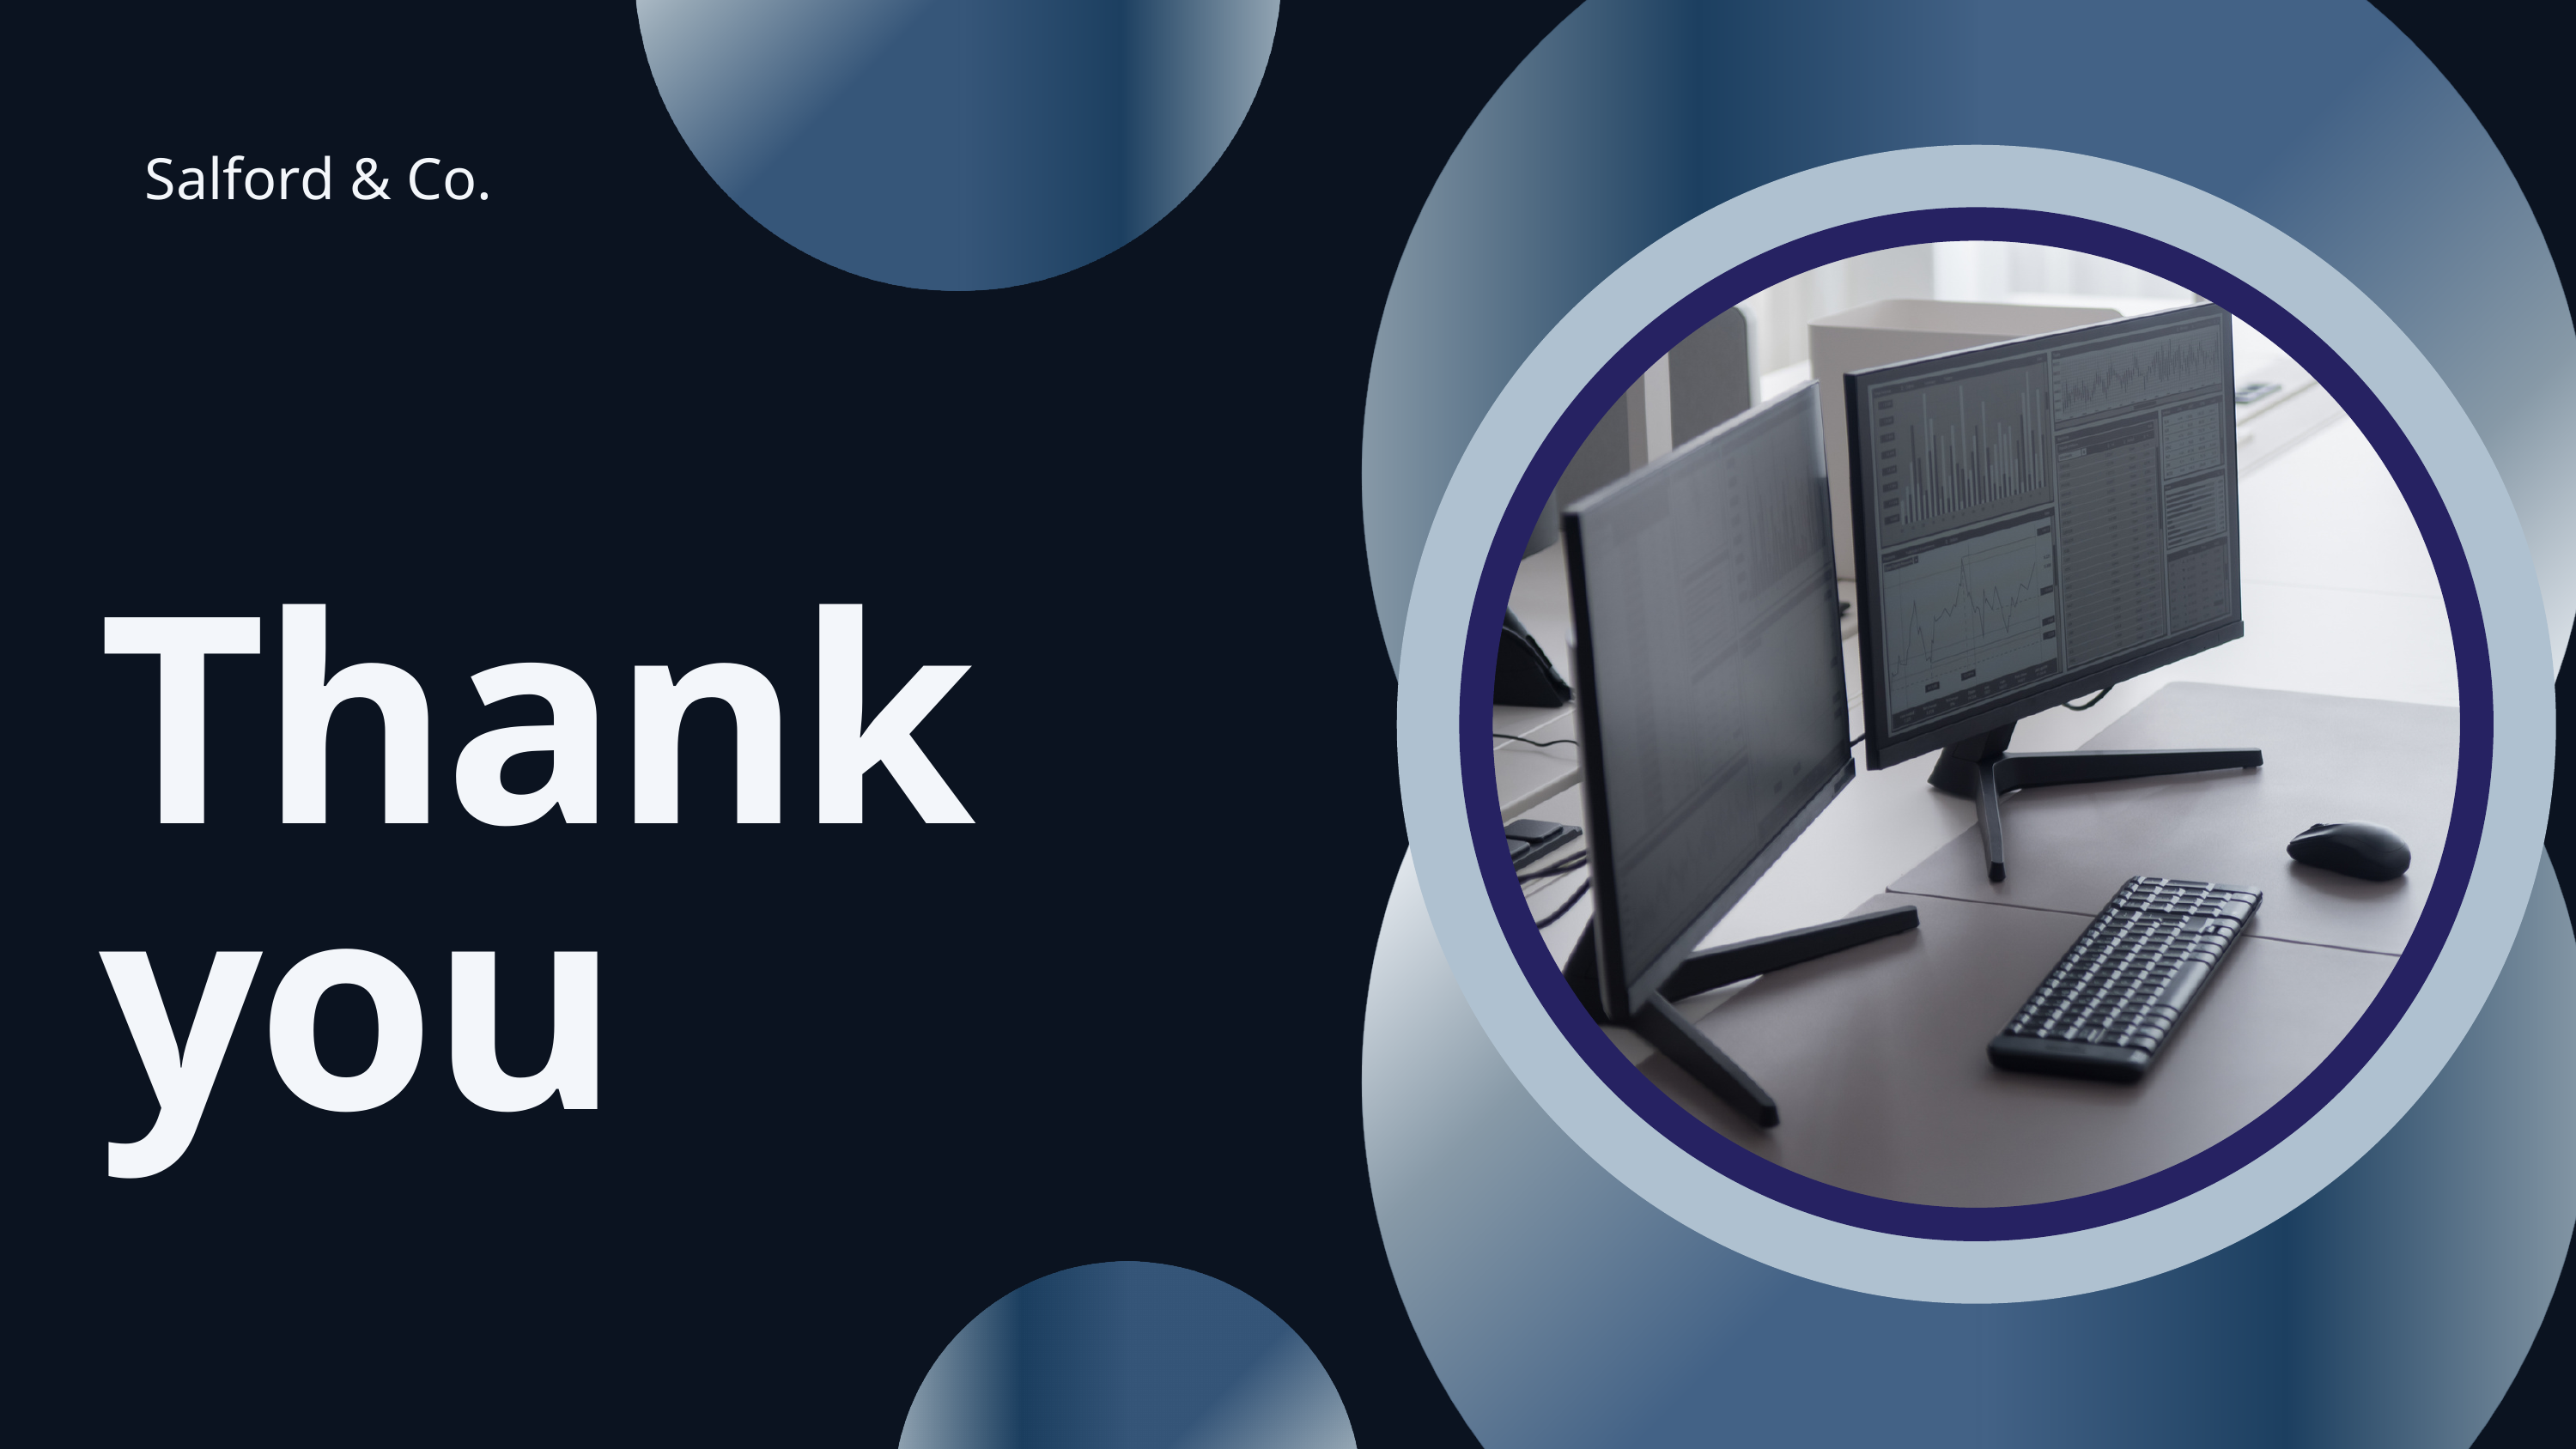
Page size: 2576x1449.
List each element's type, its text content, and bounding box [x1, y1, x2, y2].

text_box [1361, 0, 2576, 1449]
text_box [1396, 144, 2556, 1304]
text_box [893, 1261, 1362, 1449]
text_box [1475, 223, 2477, 1225]
text_box [634, 0, 1282, 291]
text_box Salford & Co. [144, 154, 556, 211]
text_box Thank you [99, 595, 1311, 1167]
